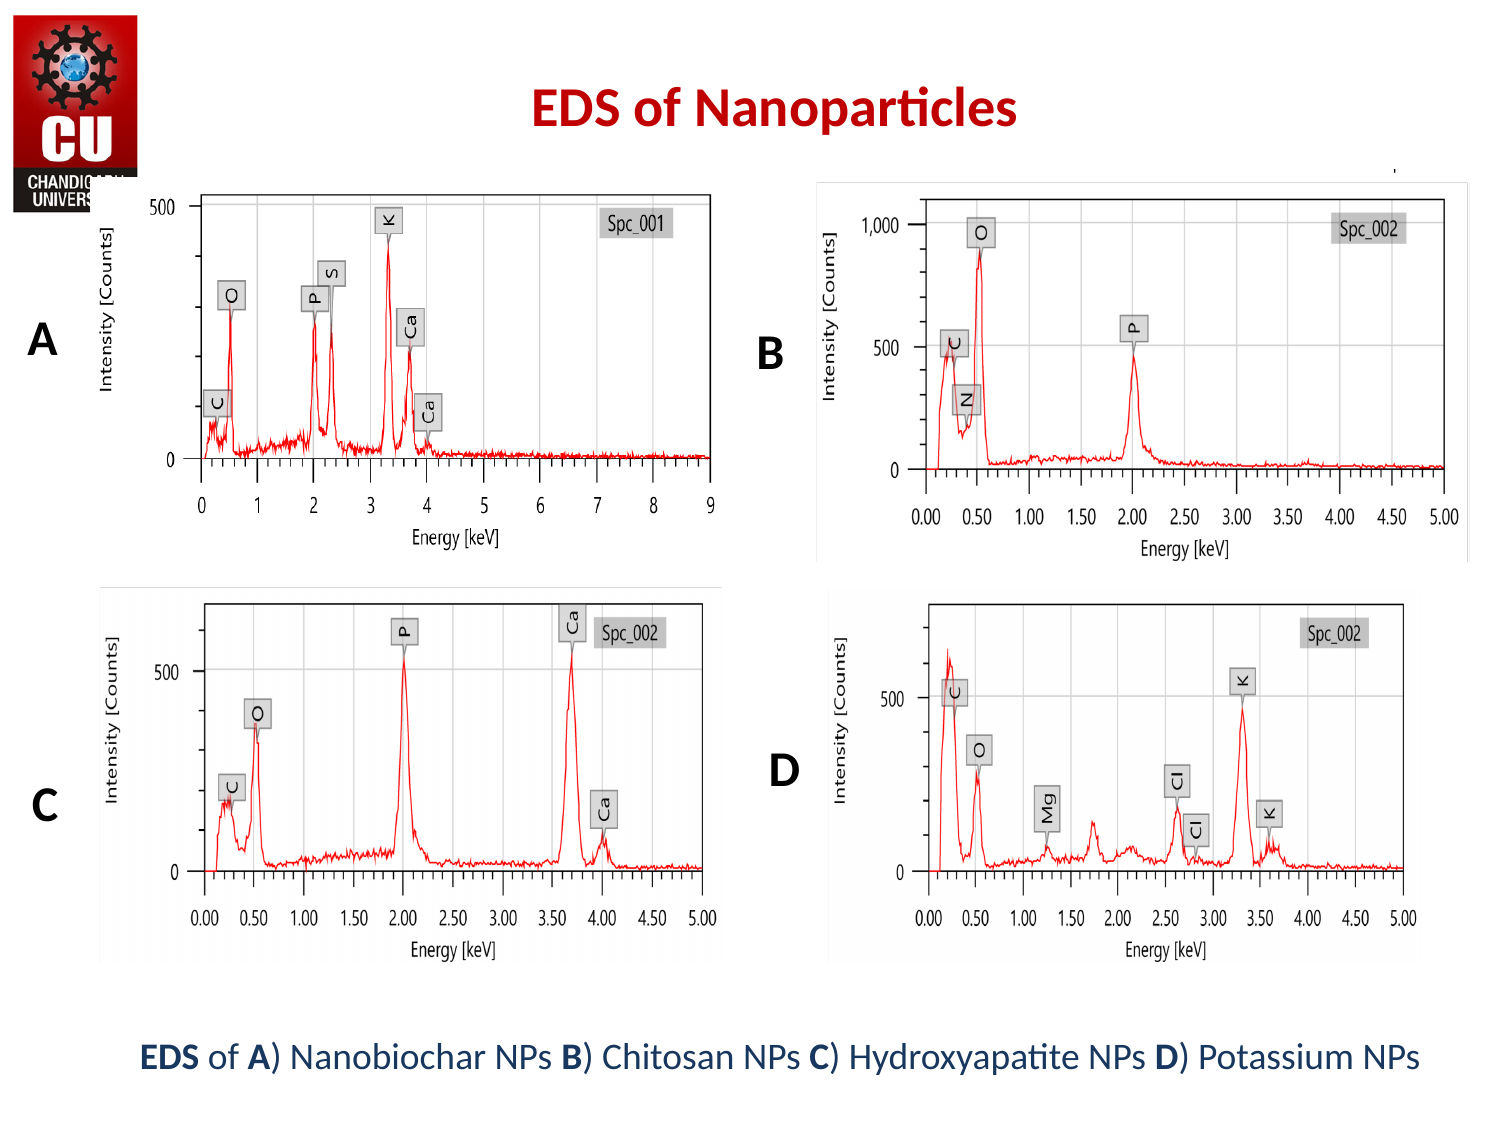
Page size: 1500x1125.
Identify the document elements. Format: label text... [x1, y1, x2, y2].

text_box B [741, 312, 811, 387]
text_box C [17, 763, 93, 839]
picture [828, 587, 1423, 963]
text_box A [12, 298, 84, 374]
title EDS of Nanoparticles [212, 62, 1338, 146]
picture [99, 586, 723, 963]
picture [12, 14, 723, 553]
text_box EDS of A) Nanobiochar NPs B) Chitosan NPs C) Hydroxyapatite NPs D) Potassium NPs [124, 1024, 1500, 1085]
text_box D [753, 729, 823, 805]
picture [816, 168, 1476, 562]
